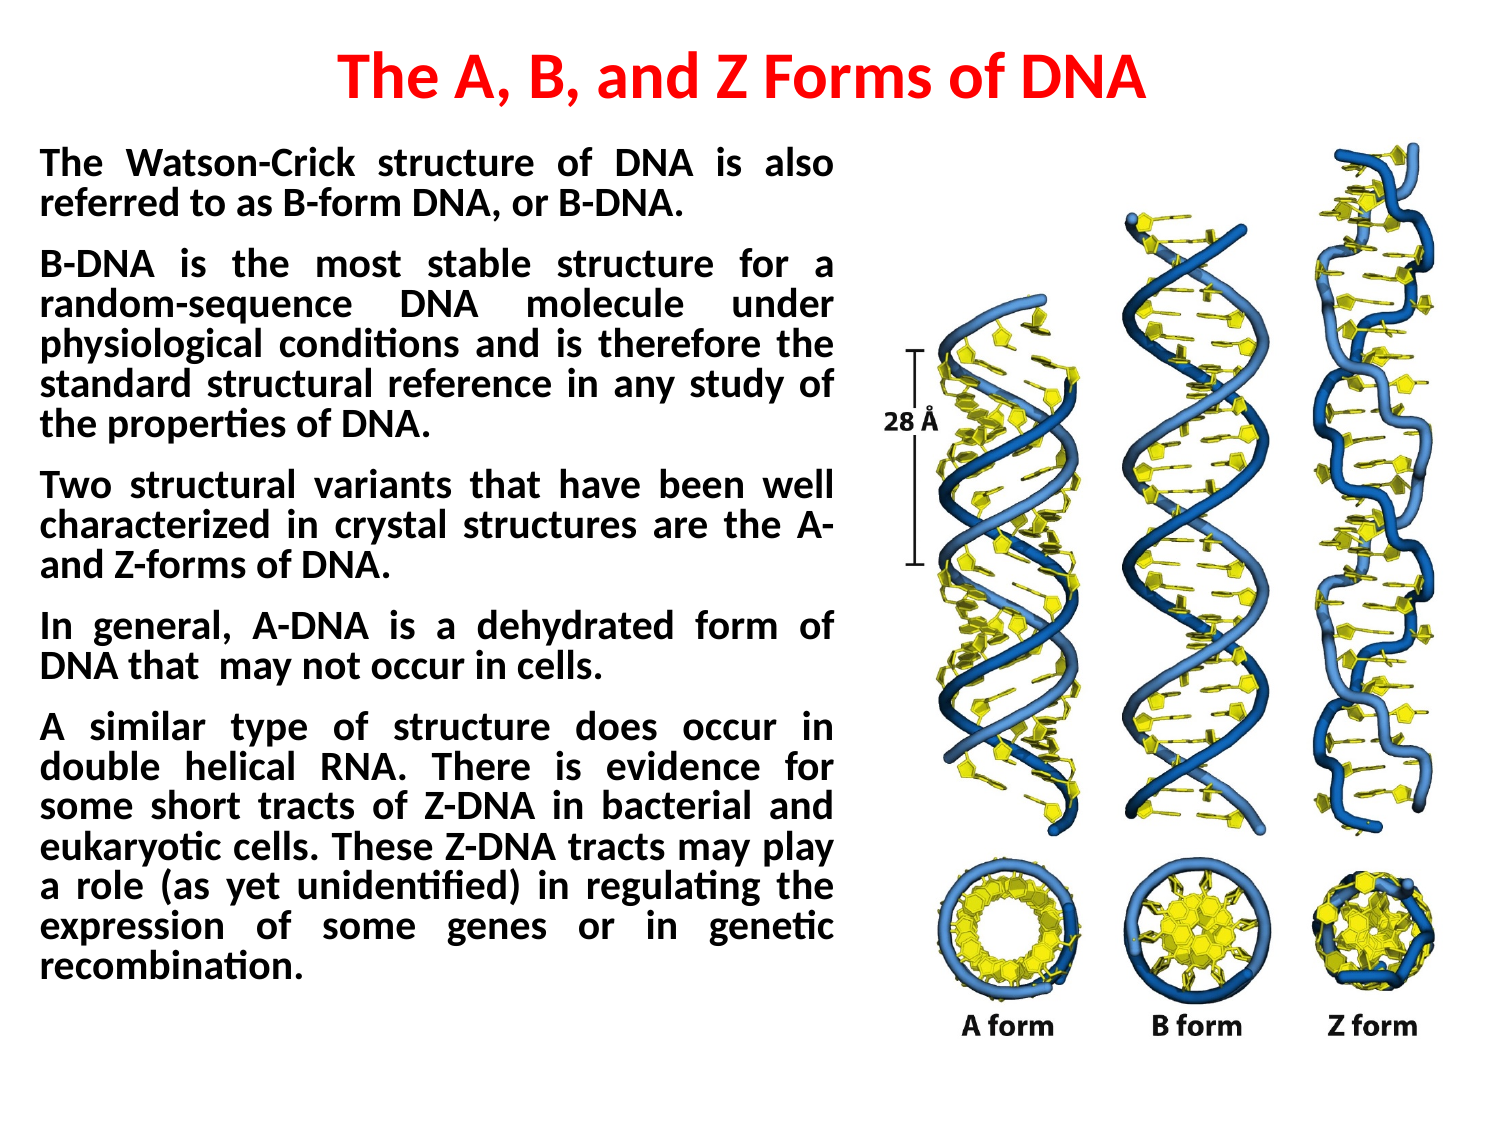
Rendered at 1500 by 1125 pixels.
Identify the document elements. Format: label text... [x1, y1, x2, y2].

text_box The A, B, and Z Forms of DNA [0, 24, 1500, 120]
text_box The Watson-Crick structure of DNA is also referred to as B-form DNA, or B-DNA. B-DNA is the most stable structure for a random-sequence DNA molecule under physiological conditions and is therefore the standard structural reference in any study of the properties of DNA. Two structural variants that have been well characterized in crystal structures are the A- and Z-forms of DNA. In general, A-DNA is a dehydrated form of DNA that may not occur in cells. A similar type of structure does occur in double helical RNA. There is evidence for some short tracts of Z-DNA in bacterial and eukaryotic cells. These Z-DNA tracts may play a role (as yet unidentified) in regulating the expression of some genes or in genetic recombination. [24, 137, 850, 996]
picture [874, 137, 1450, 1051]
